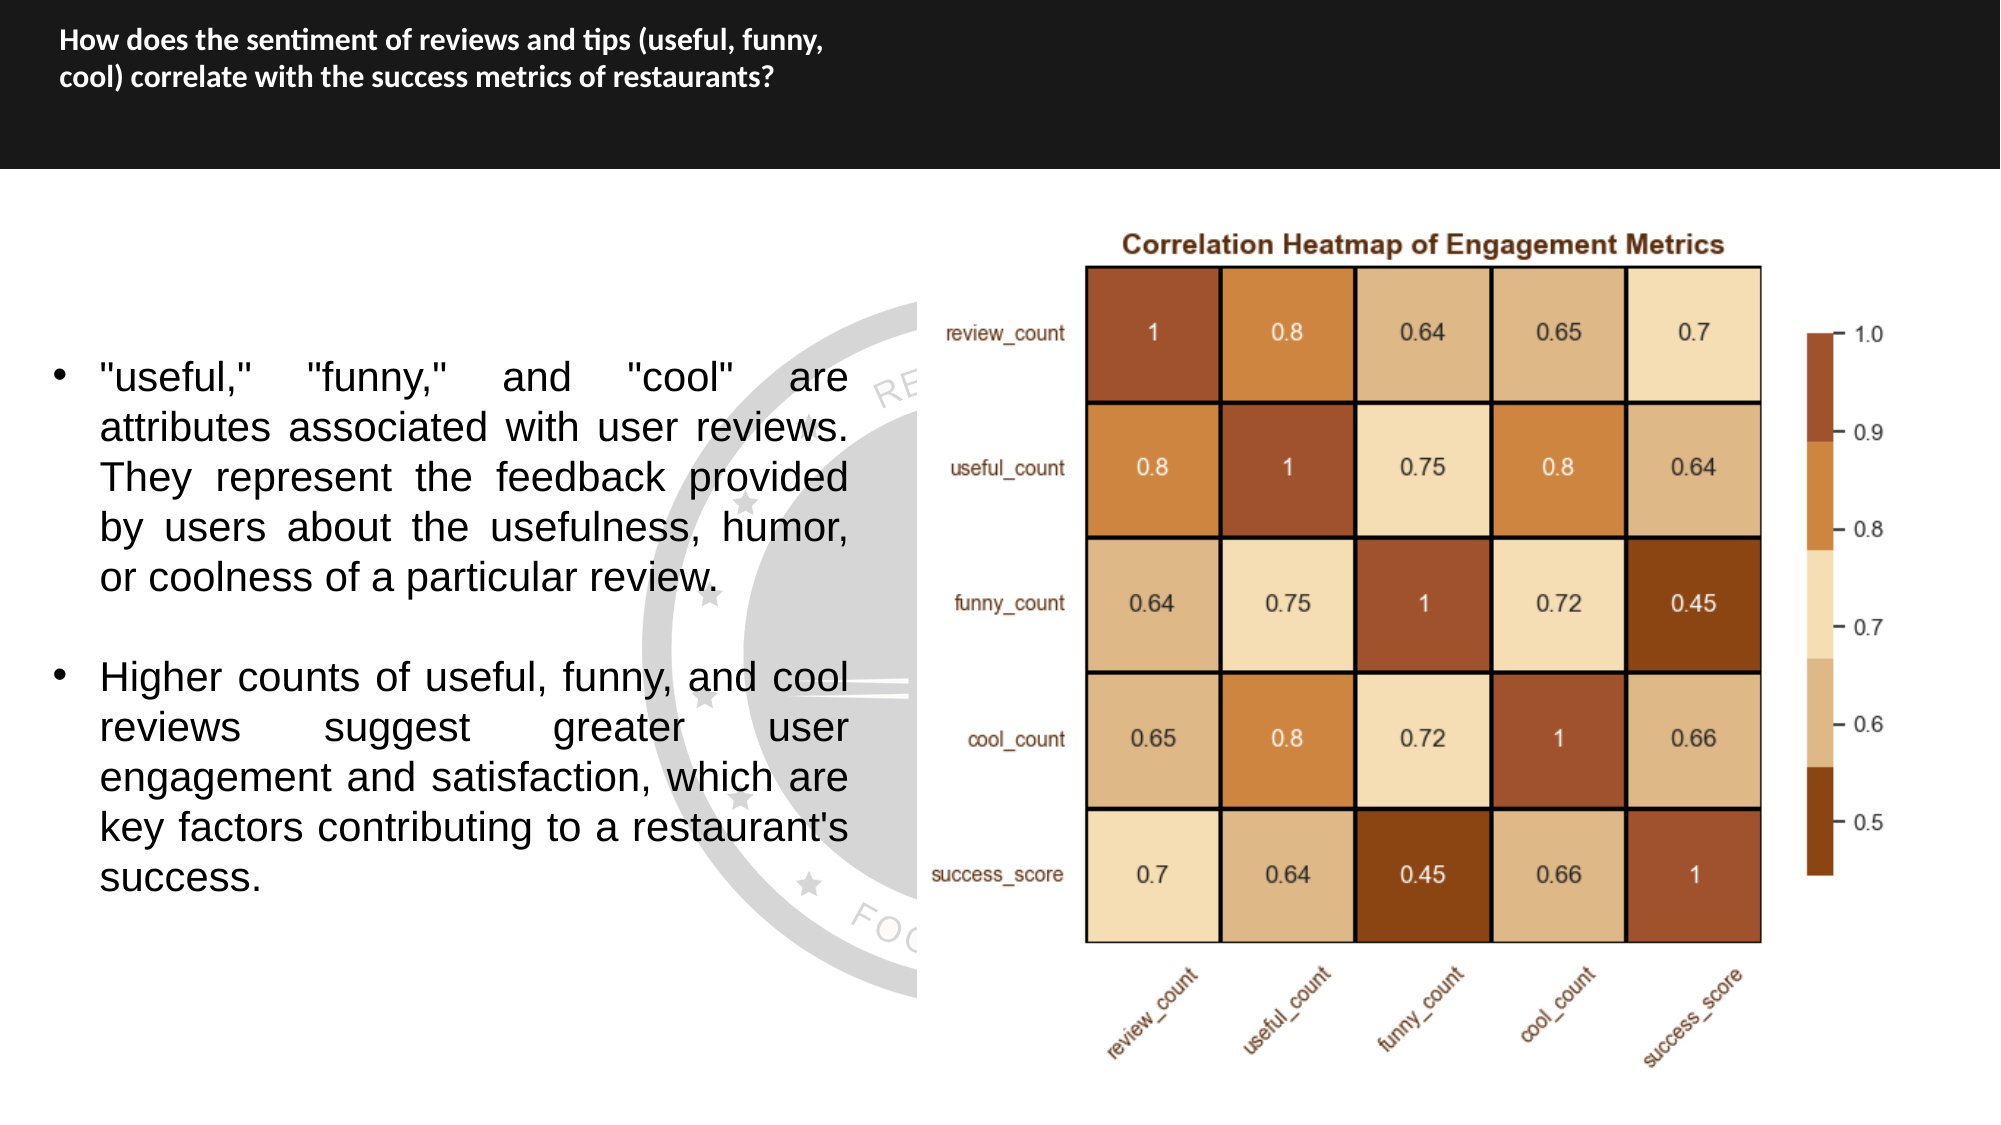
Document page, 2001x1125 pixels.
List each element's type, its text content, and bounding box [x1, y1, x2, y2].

title How does the sentiment of reviews and tips (useful, funny, cool) correlate with the success metrics of restaurants? [43, 0, 1934, 103]
picture [0, 0, 2000, 1125]
list "useful," "funny," and "cool" are attributes associated with user reviews. They represent the feedback provided by users about the usefulness, humor, or coolness of a particular review. Higher counts of useful, funny, and cool reviews suggest greater user engagement and satisfaction, which are key factors contributing to a restaurant's success. [37, 273, 865, 927]
